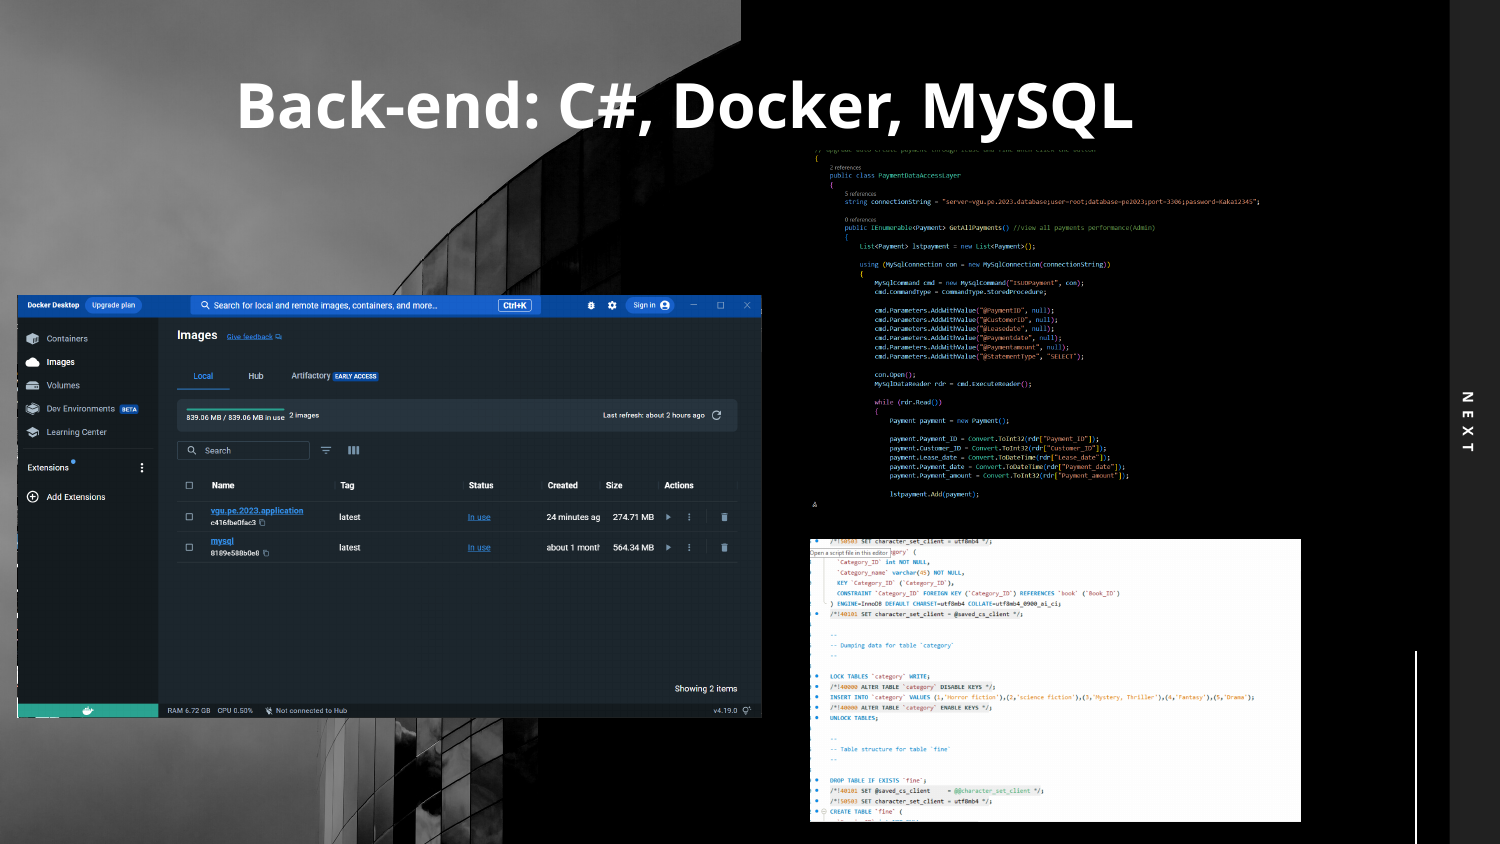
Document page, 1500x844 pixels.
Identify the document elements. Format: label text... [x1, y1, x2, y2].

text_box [1449, 0, 1500, 844]
picture [809, 539, 1301, 822]
picture [809, 149, 1265, 507]
picture [0, 0, 762, 844]
text_box Back-end: C#, Docker, MySQL [745, 51, 1301, 142]
